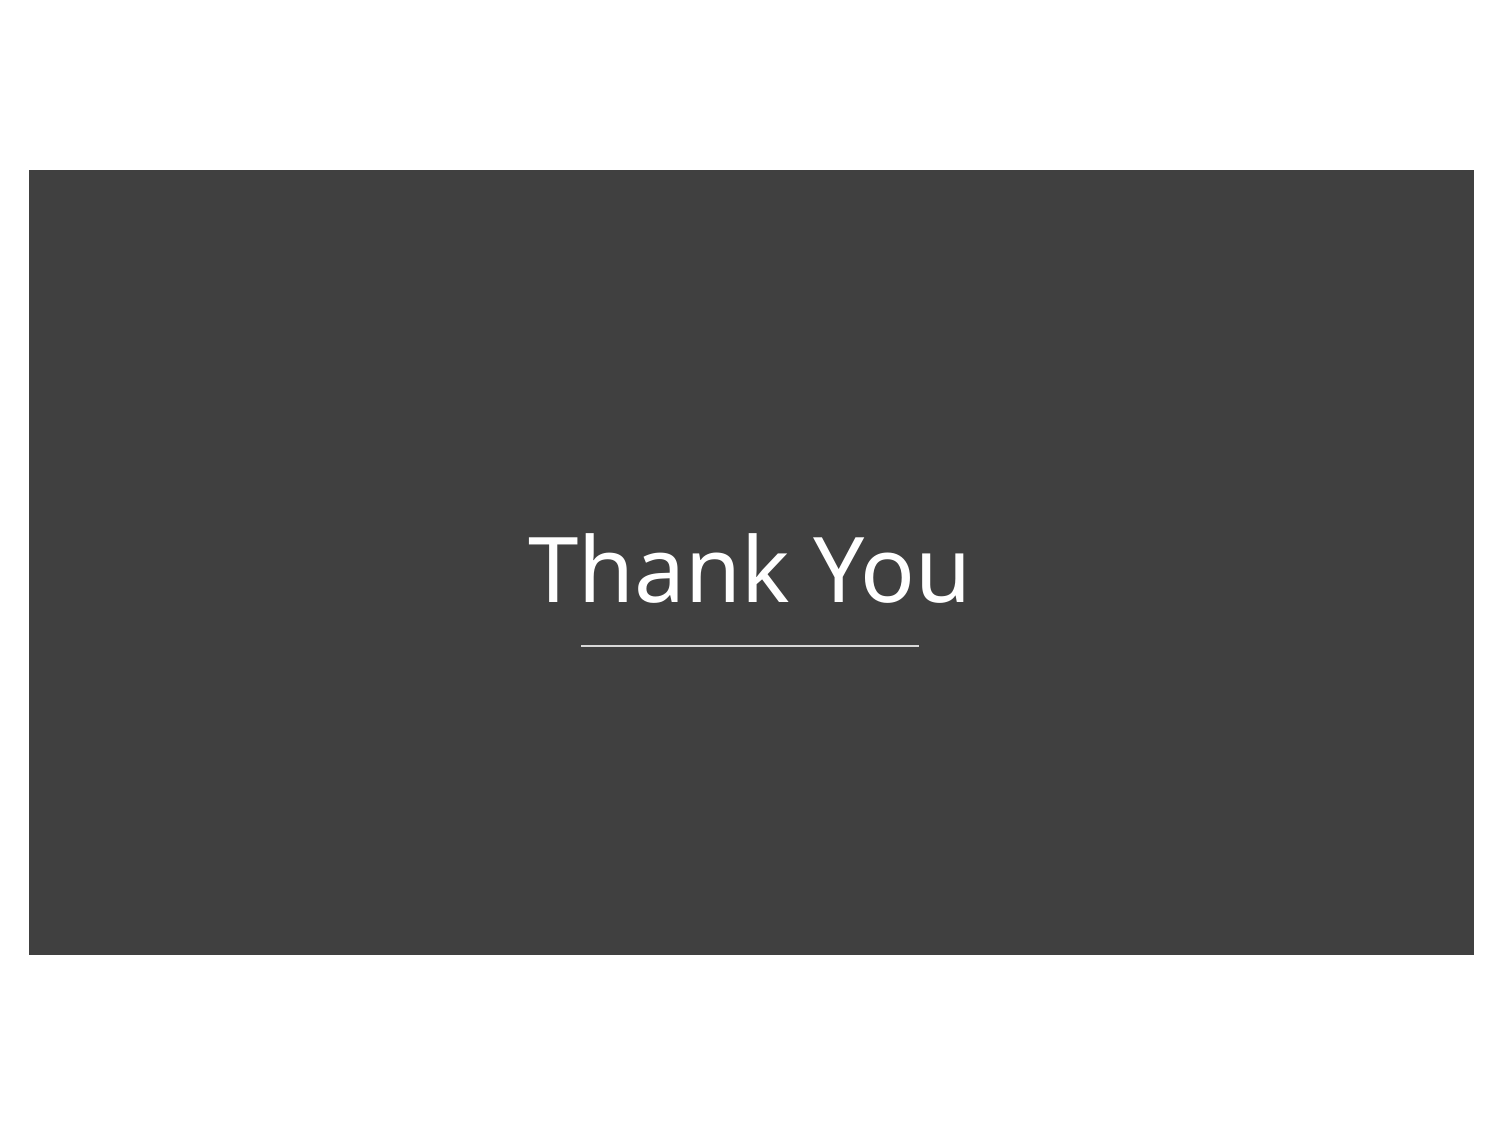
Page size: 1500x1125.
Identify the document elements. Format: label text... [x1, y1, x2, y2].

text_box [39, 179, 1464, 946]
text_box [0, 139, 1500, 985]
title Thank You [187, 278, 1313, 629]
